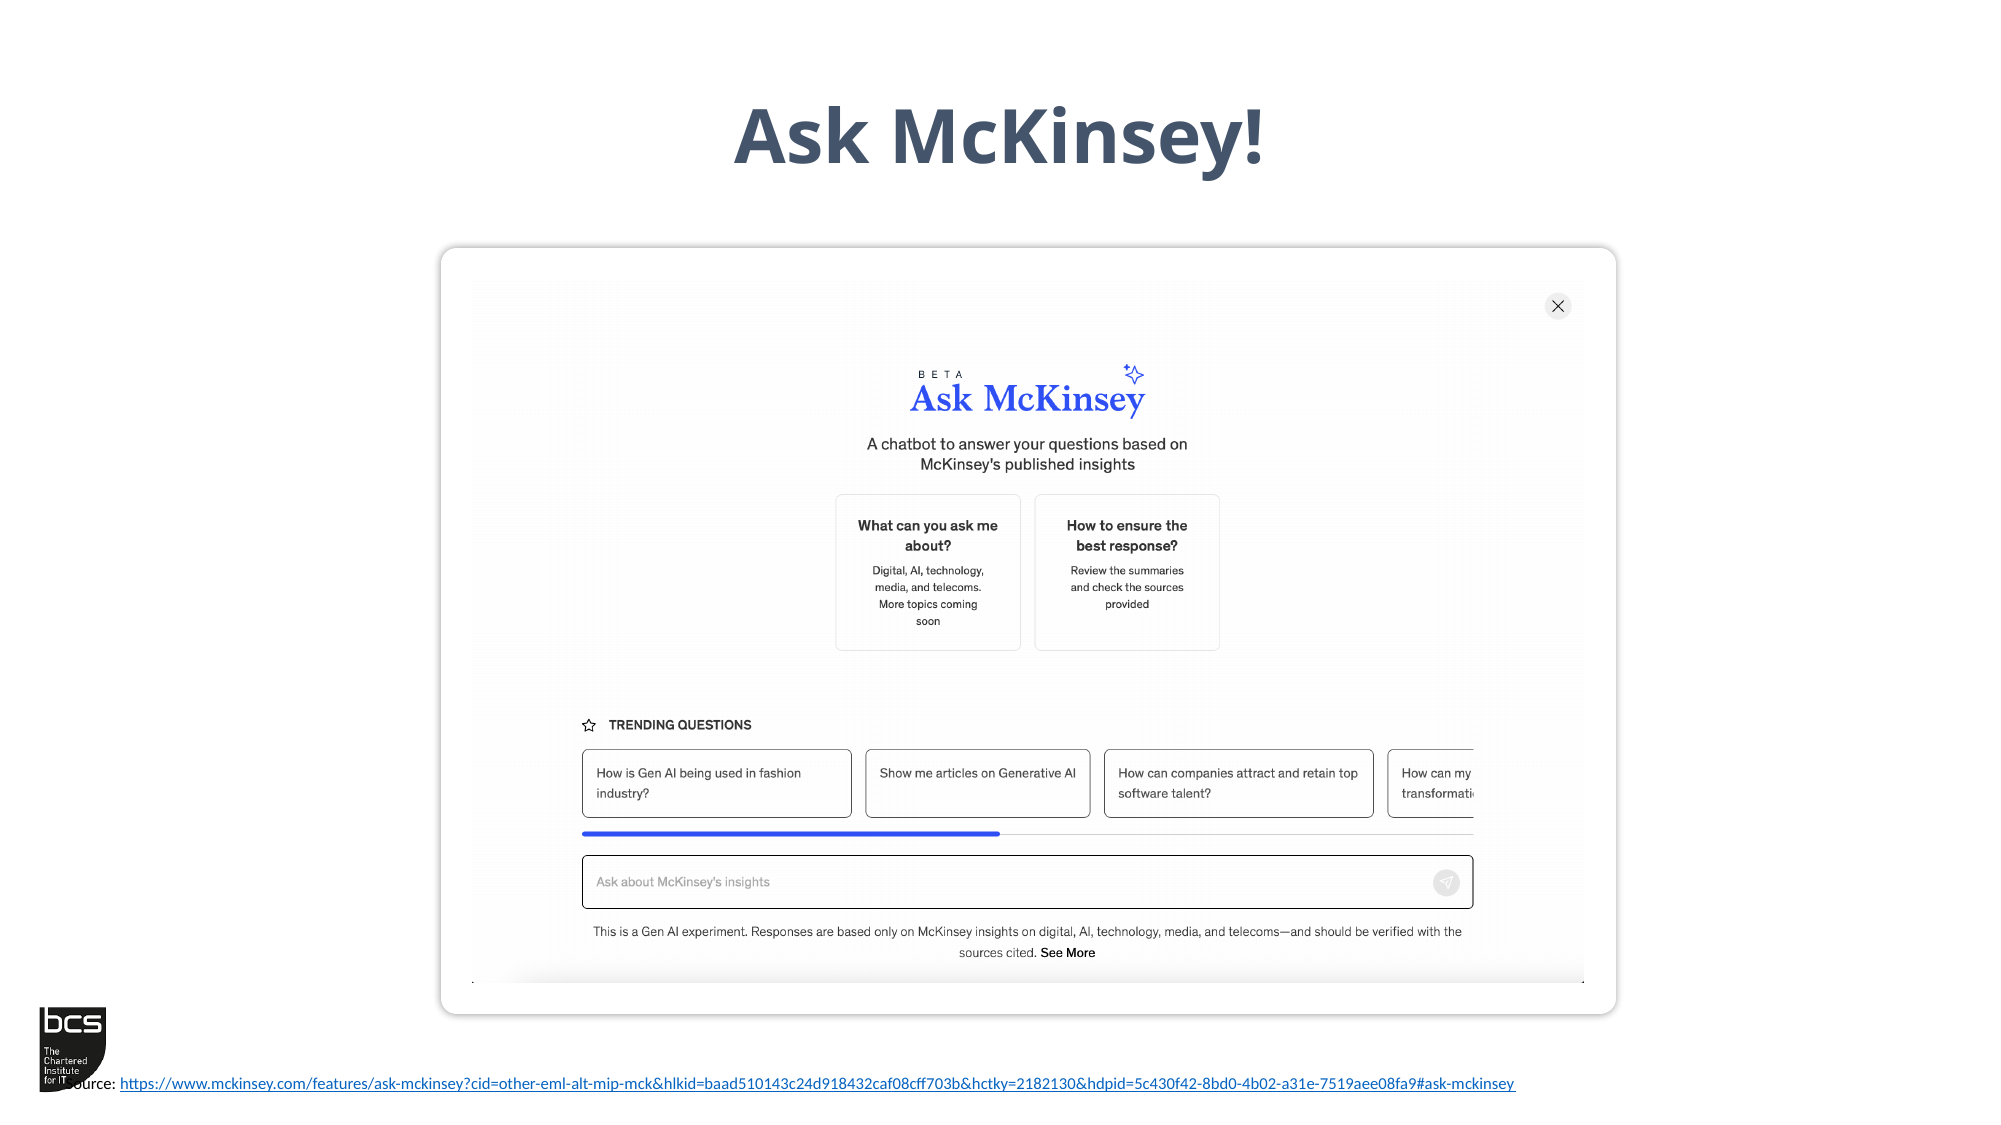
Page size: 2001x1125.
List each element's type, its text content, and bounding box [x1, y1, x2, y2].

title Ask McKinsey! [137, 59, 1863, 220]
picture [471, 279, 1585, 983]
text_box Source: https://www.mckinsey.com/features/ask-mckinsey?cid=other-eml-alt-mip-mck&hlkid=baad510143c24d918432caf08cff703b&hctky=2182130&hdpid=5c430f42-8bd0-4b02-a31e-7519aee08fa9#ask-mckinsey [50, 1065, 1535, 1100]
picture [7, 984, 138, 1115]
